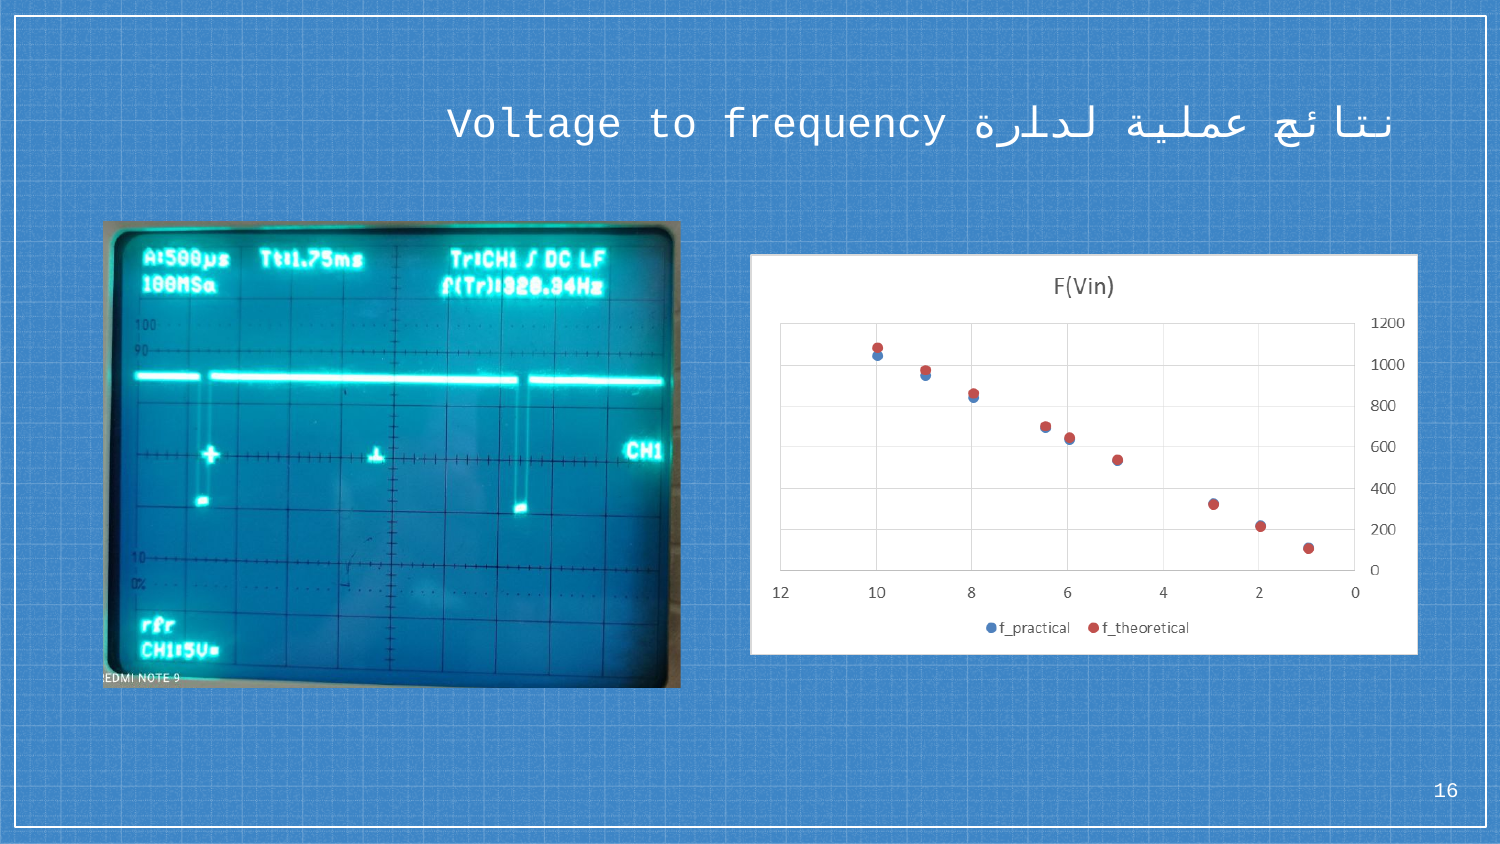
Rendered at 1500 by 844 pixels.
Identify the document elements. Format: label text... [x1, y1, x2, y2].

slide_number 16 [1398, 761, 1474, 810]
title نتائج عملية لدارة Voltage to frequency [66, 81, 1417, 149]
picture [0, 0, 1500, 844]
